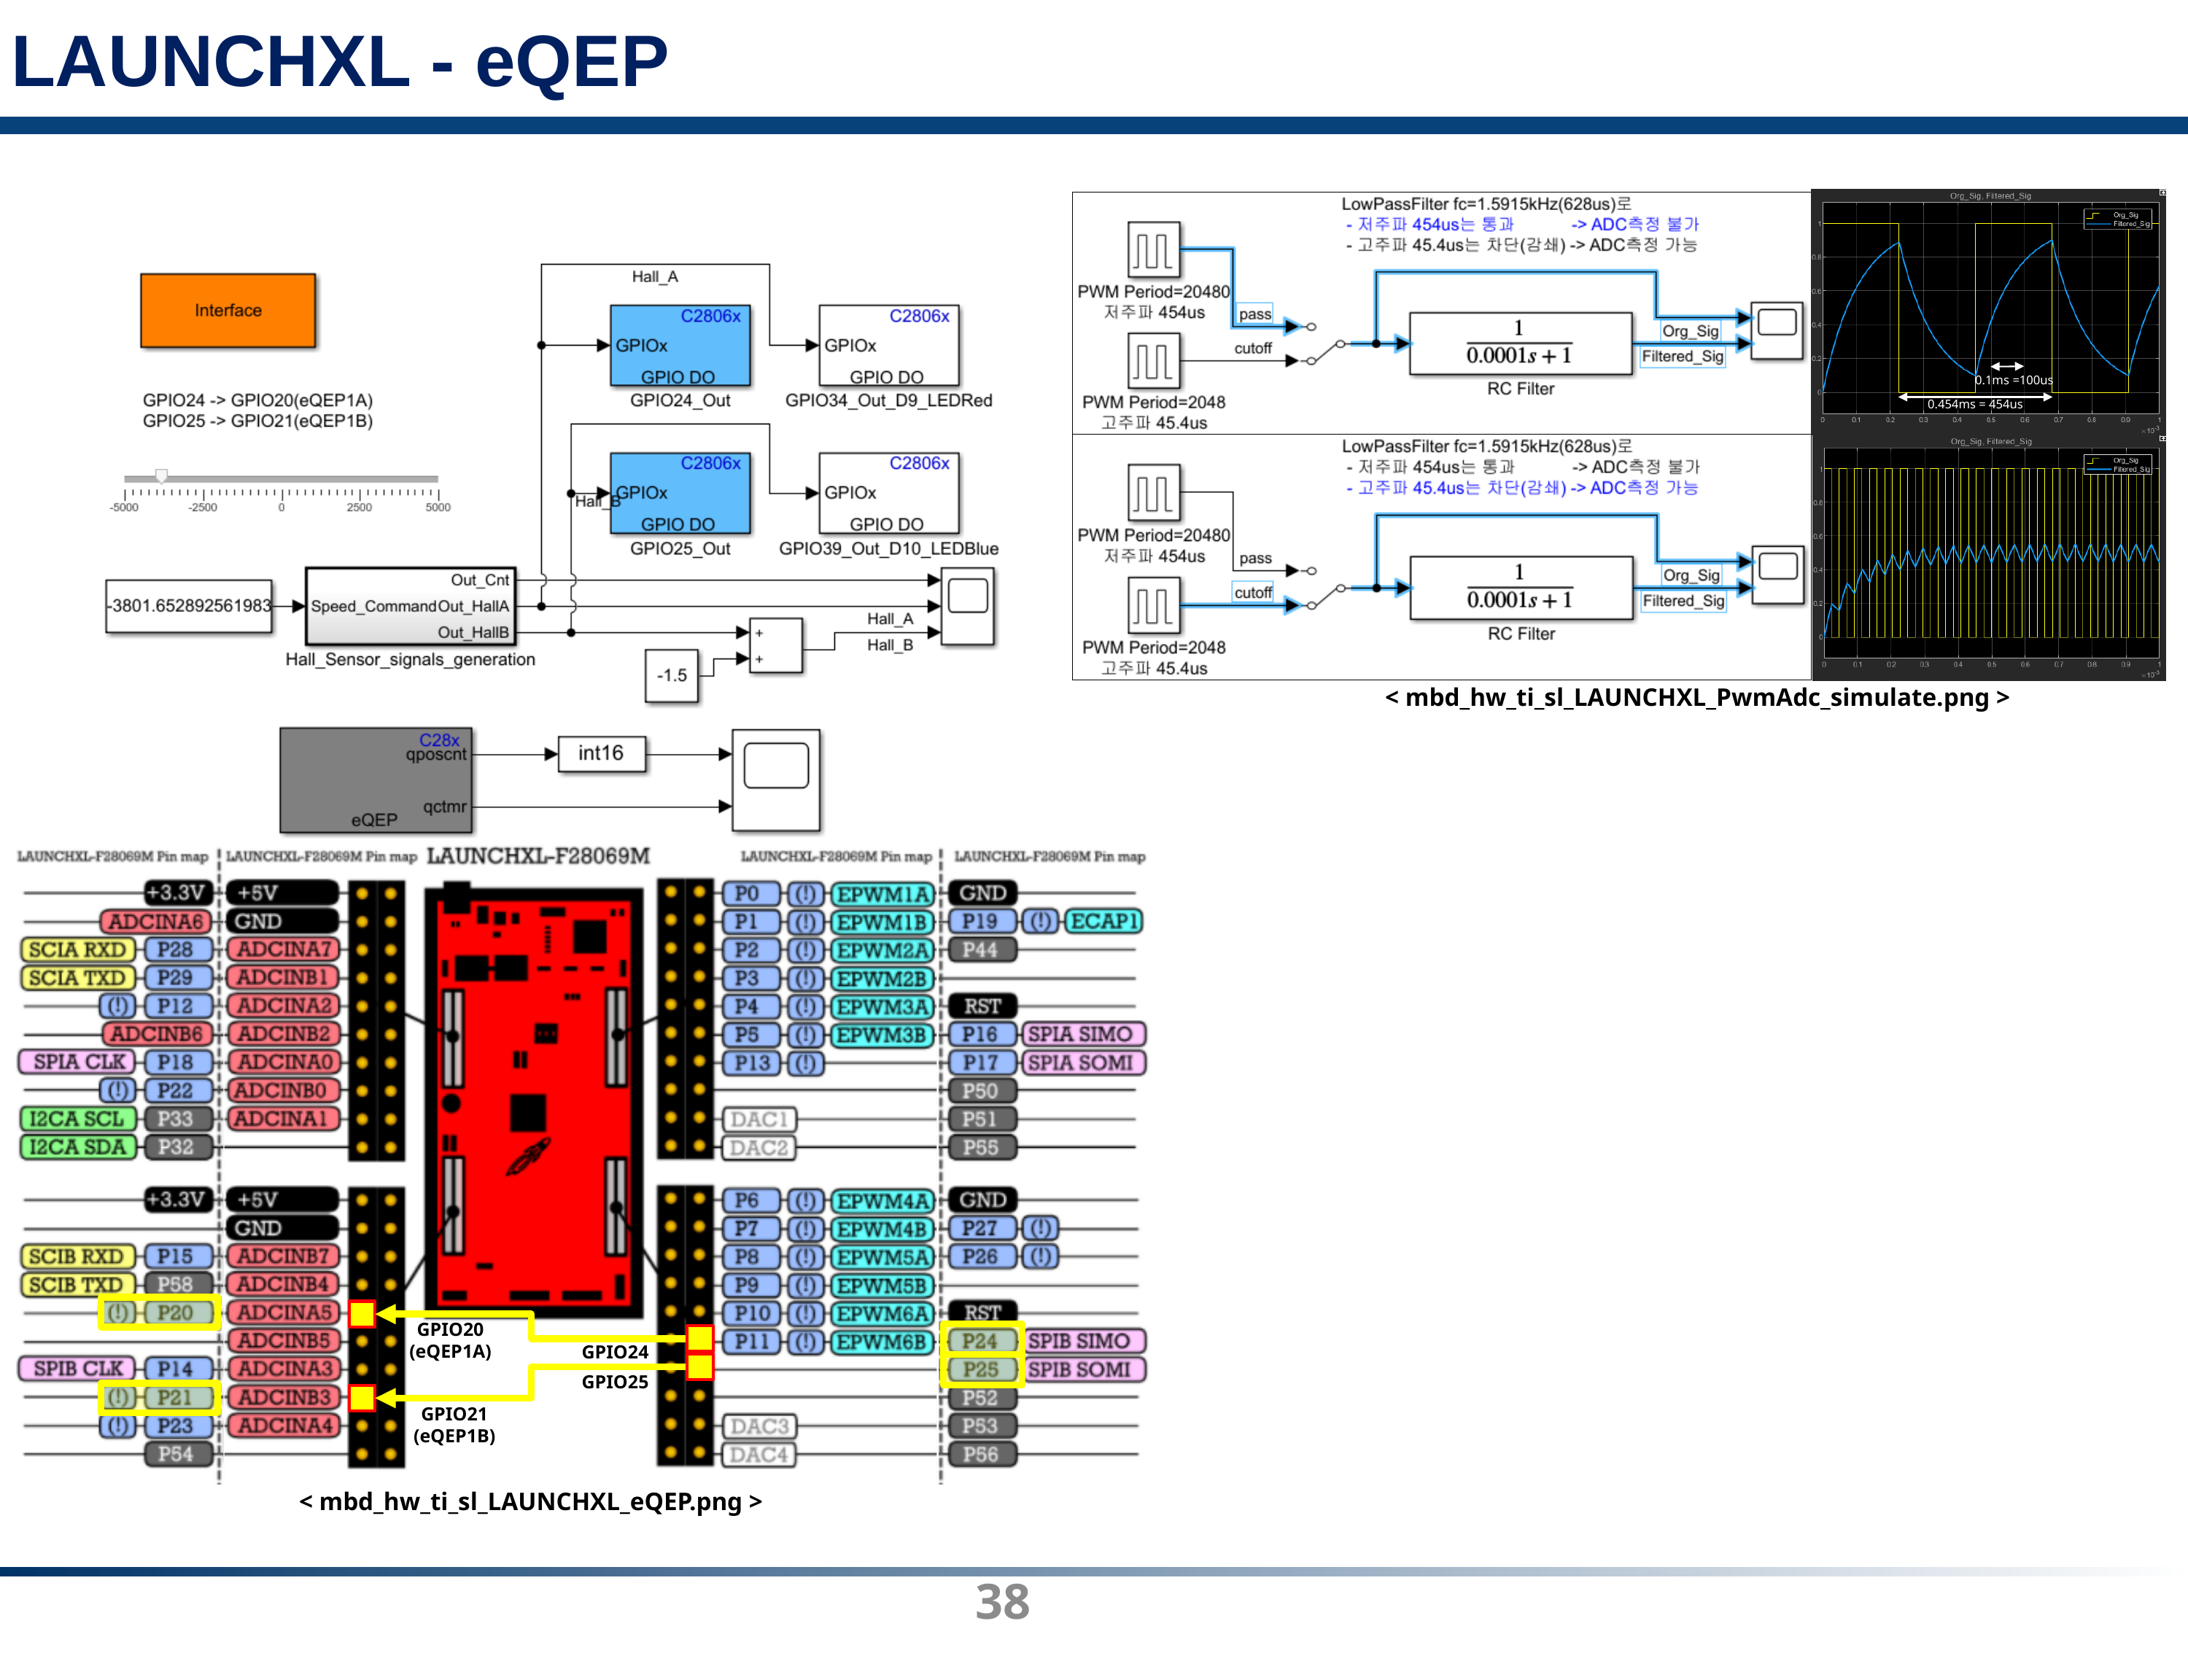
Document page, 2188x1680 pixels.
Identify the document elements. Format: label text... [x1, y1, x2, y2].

slide_number 38 [748, 1558, 1259, 1649]
picture [98, 256, 1004, 842]
text_box < mbd_hw_ti_sl_LAUNCHXL_eQEP.png > [155, 1489, 907, 1516]
text_box < mbd_hw_ti_sl_LAUNCHXL_PwmAdc_simulate.png > [1322, 688, 2074, 712]
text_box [14, 844, 1150, 1485]
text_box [1072, 188, 2166, 681]
title LAUNCHXL - eQEP [0, 7, 2188, 107]
